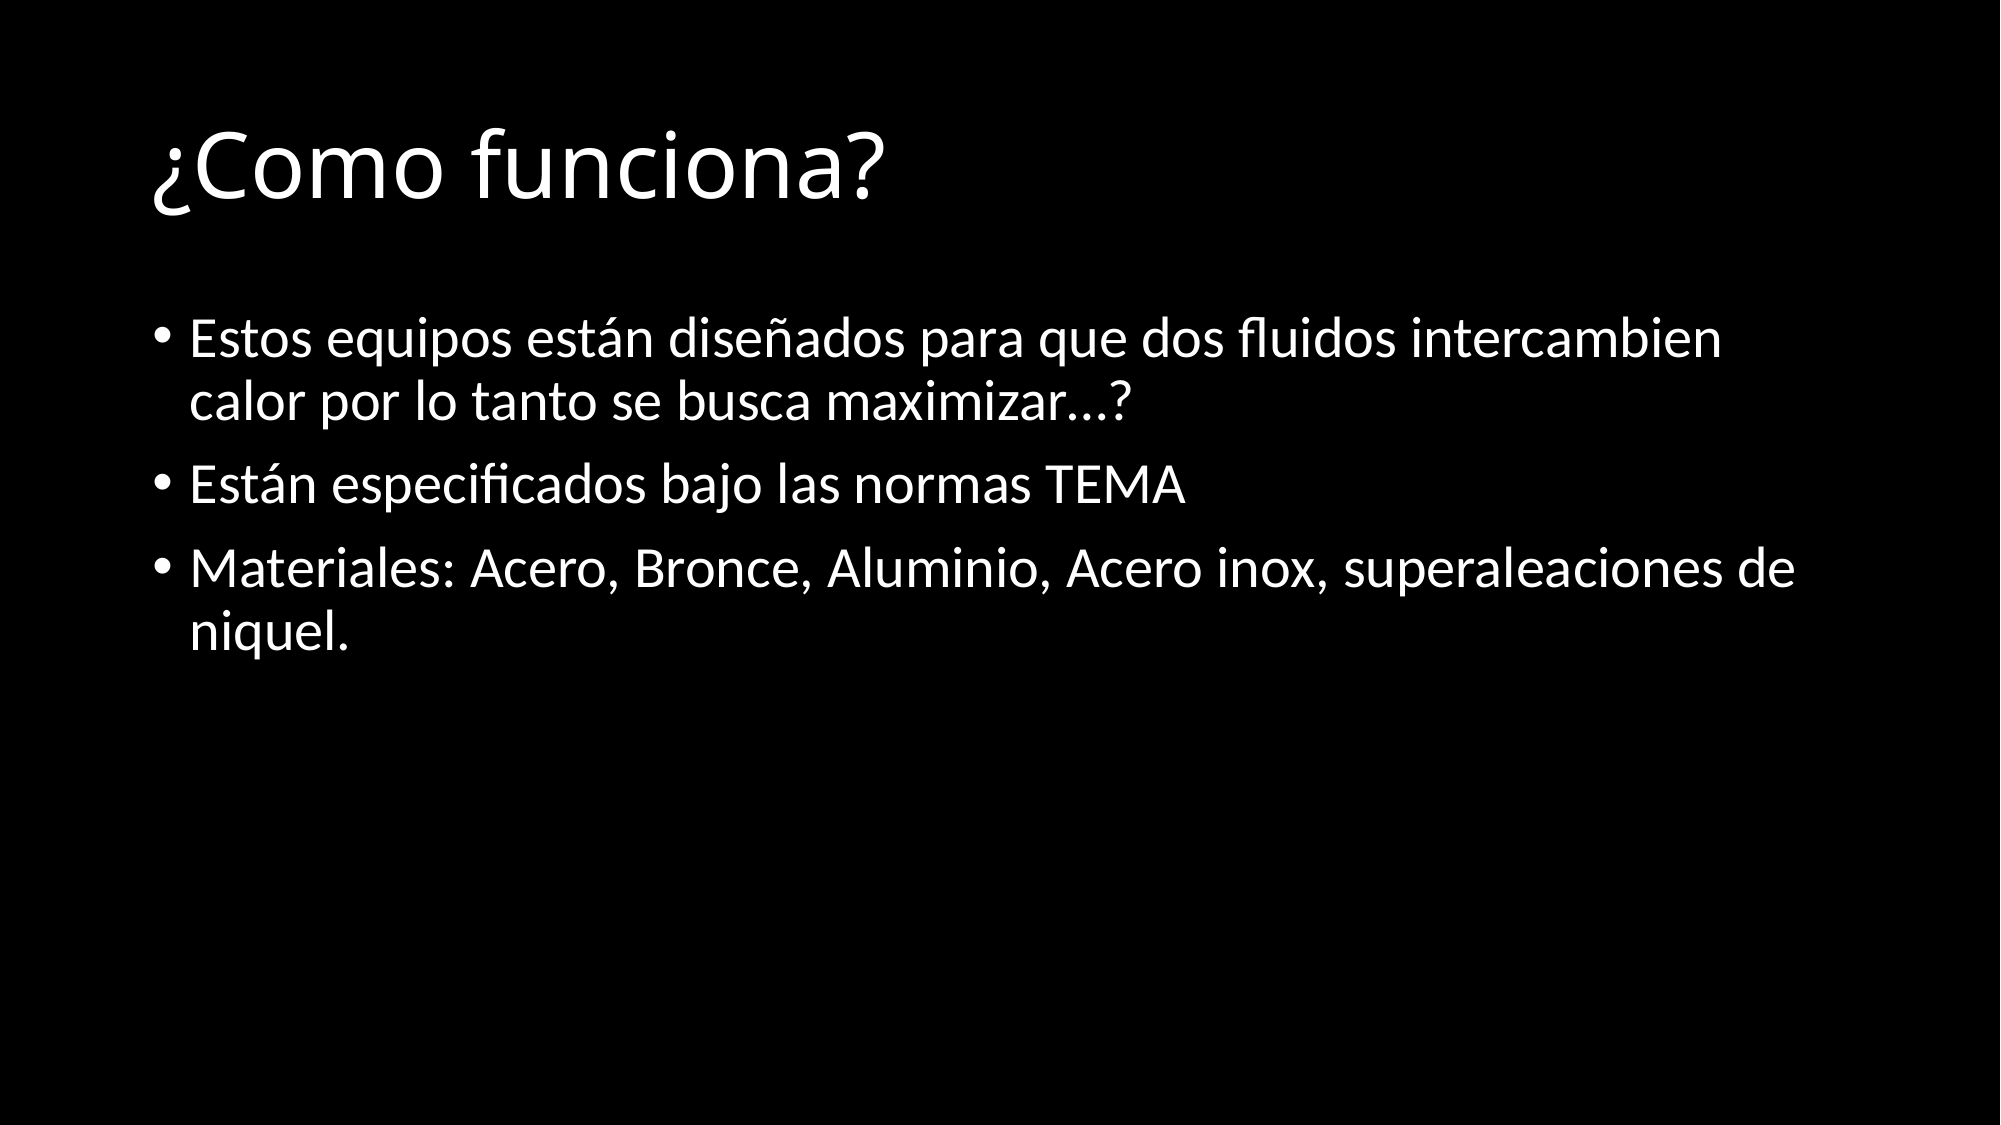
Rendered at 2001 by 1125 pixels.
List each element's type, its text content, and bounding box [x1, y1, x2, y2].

title ¿Como funciona? [137, 59, 1863, 278]
list Estos equipos están diseñados para que dos fluidos intercambien calor por lo tanto se busca maximizar…? Están especificados bajo las normas TEMA Materiales: Acero, Bronce, Aluminio, Acero inox, superaleaciones de niquel. [137, 299, 1863, 1014]
